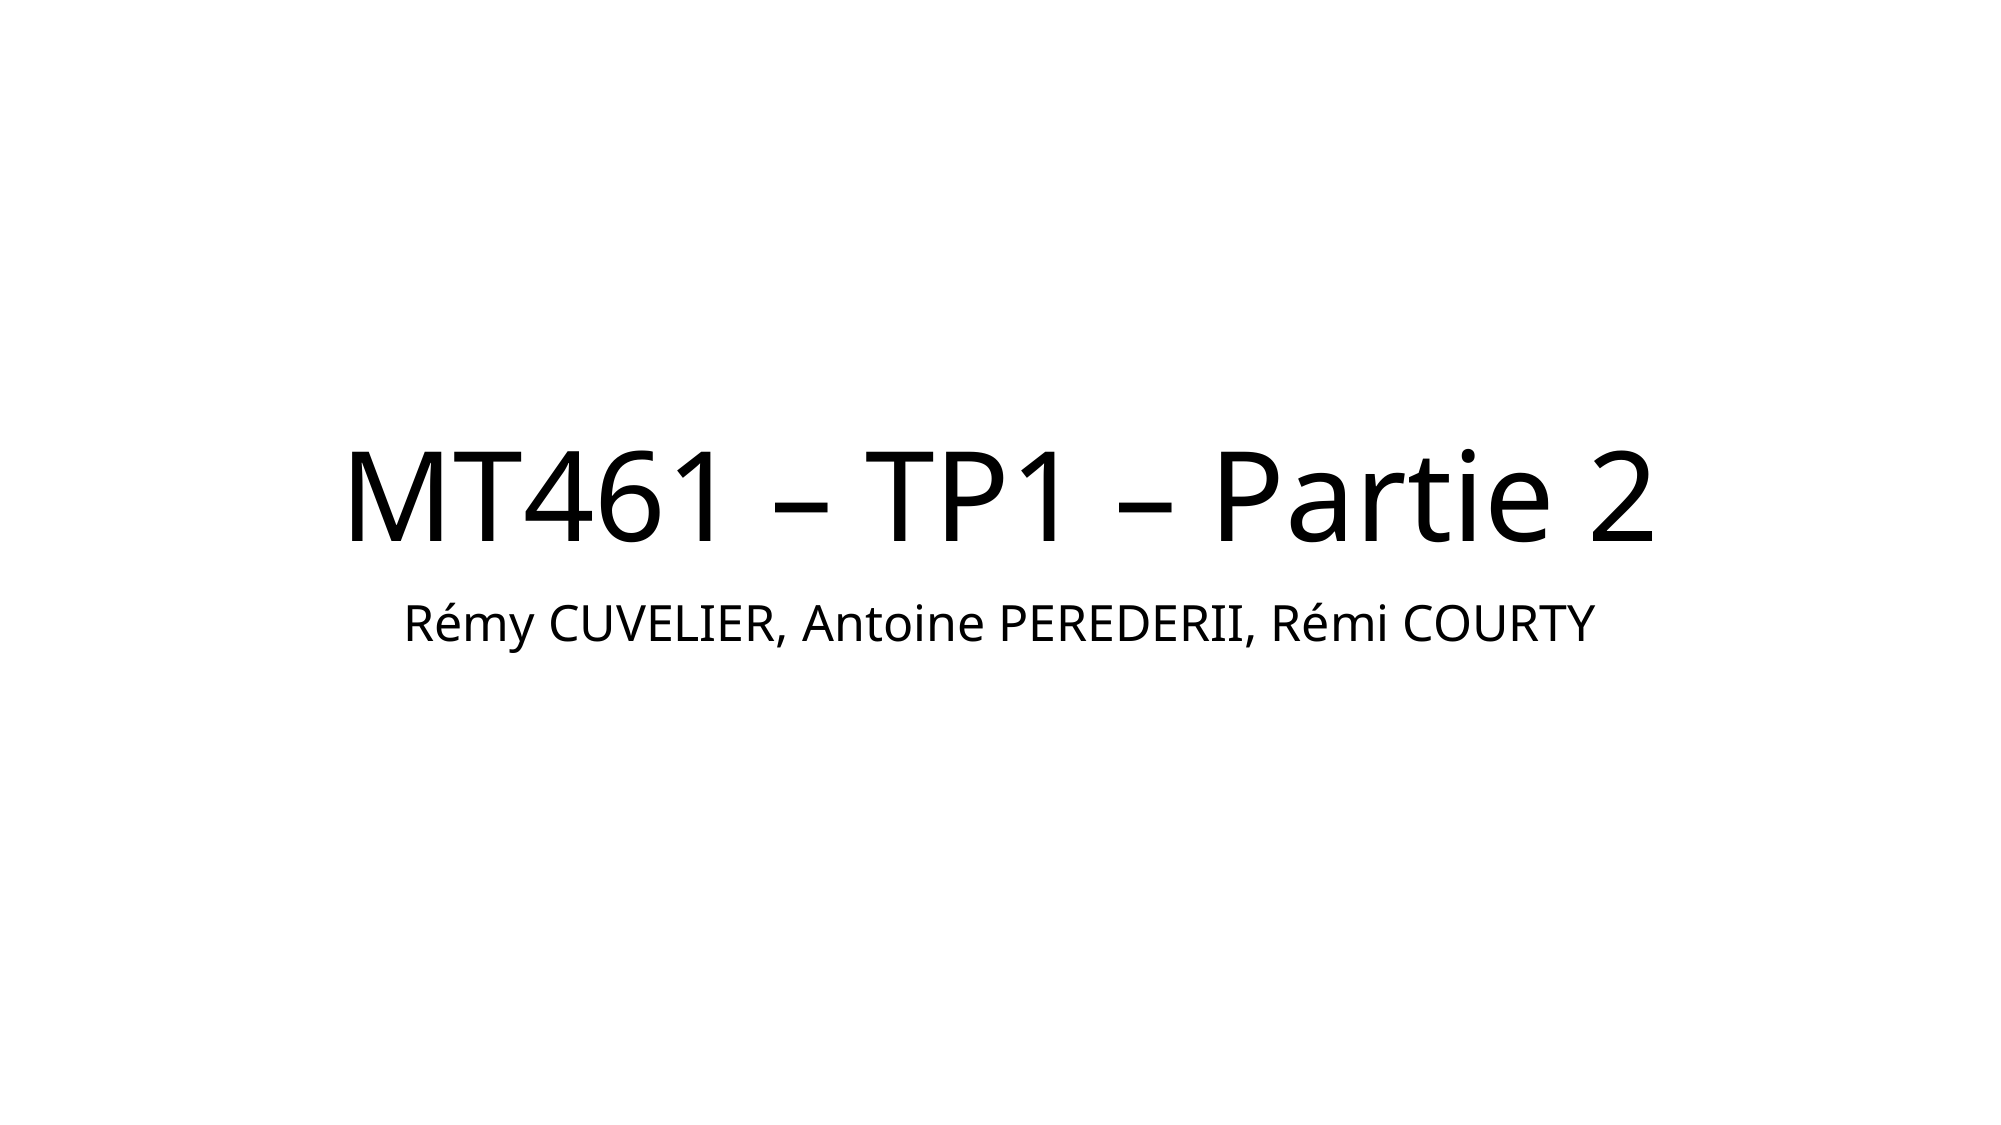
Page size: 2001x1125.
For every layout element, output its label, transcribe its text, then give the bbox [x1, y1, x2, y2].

title MT461 – TP1 – Partie 2 [249, 184, 1750, 576]
subtitle Rémy CUVELIER, Antoine PEREDERII, Rémi COURTY [249, 590, 1750, 863]
